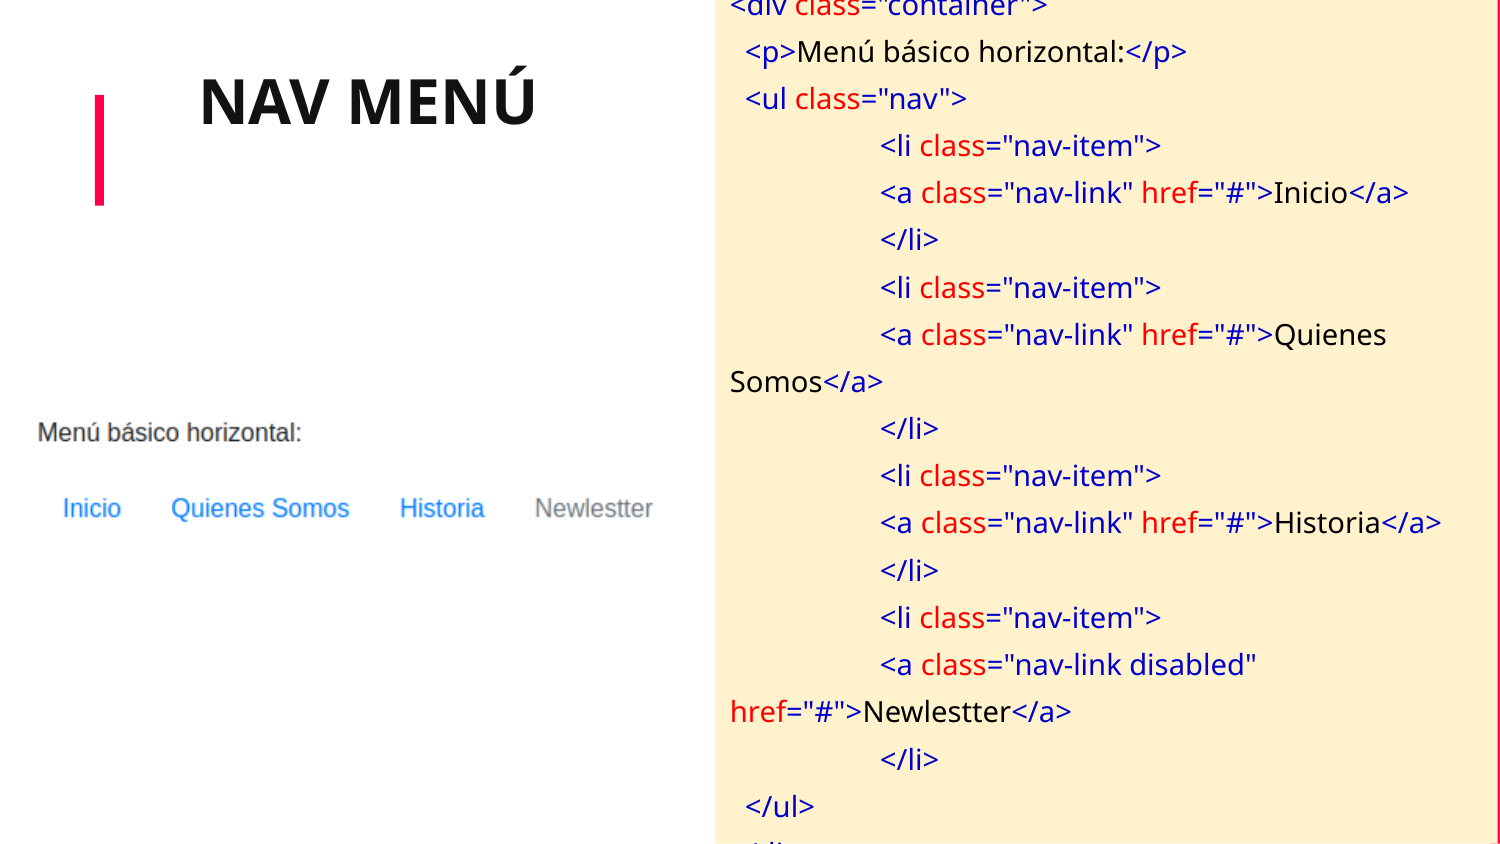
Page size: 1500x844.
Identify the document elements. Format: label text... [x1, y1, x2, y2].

text_box NAV MENÚ [183, 36, 647, 151]
picture [22, 410, 686, 530]
text_box <div class="container"> <p>Menú básico horizontal:</p> <ul class="nav"> <li class="nav-item"> <a class="nav-link" href="#">Inicio</a> </li> <li class="nav-item"> <a class="nav-link" href="#">Quienes Somos</a> </li> <li class="nav-item"> <a class="nav-link" href="#">Historia</a> </li> <li class="nav-item"> <a class="nav-link disabled" href="#">Newlestter</a> </li> </ul> </div> [715, 0, 1498, 844]
